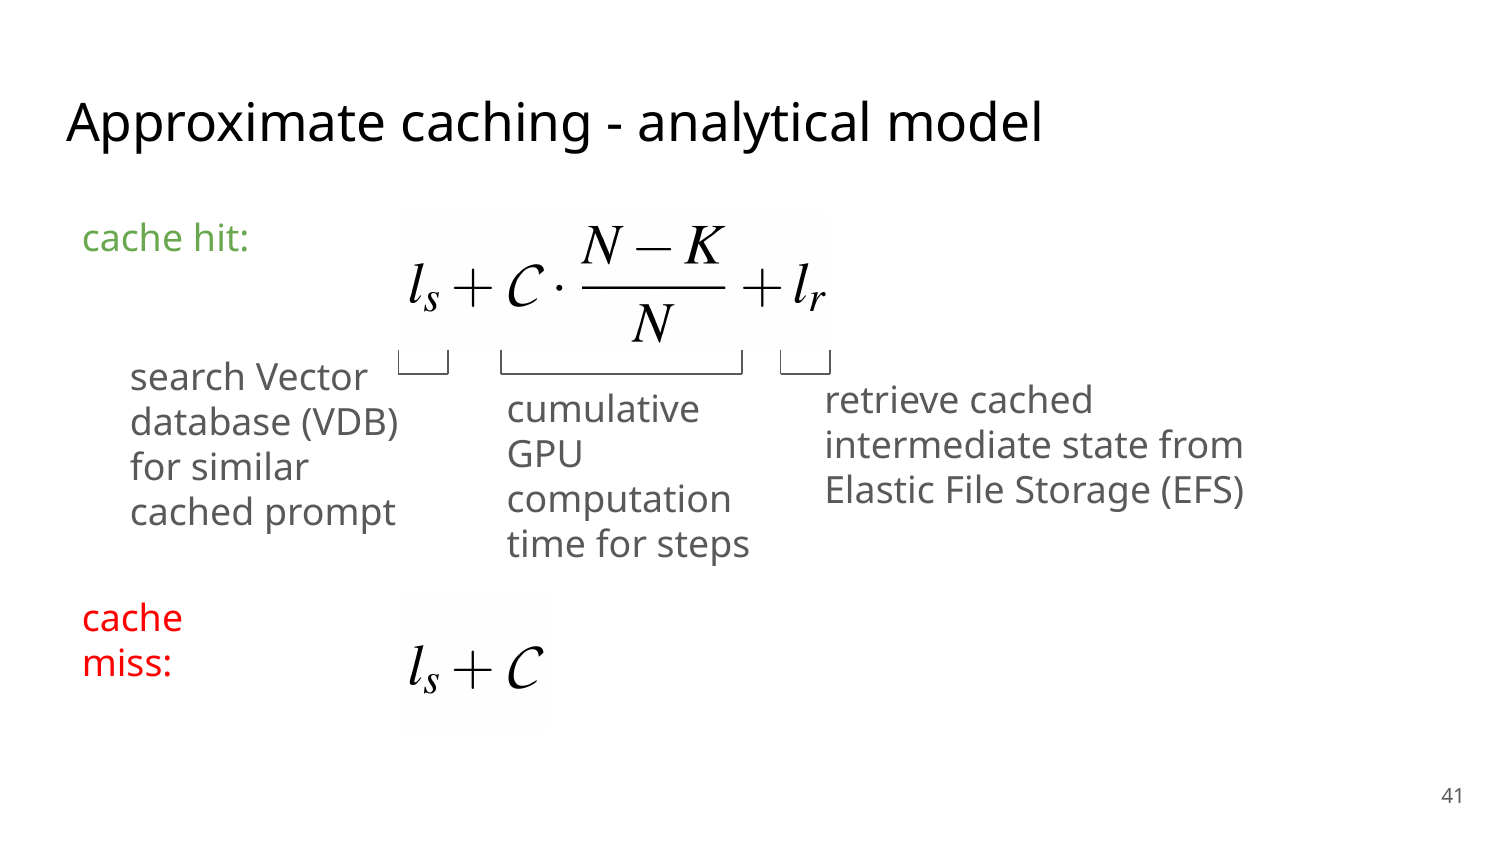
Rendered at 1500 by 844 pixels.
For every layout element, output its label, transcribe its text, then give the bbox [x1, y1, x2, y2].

picture [398, 213, 831, 350]
text_box cumulative GPU computation time for steps [491, 370, 796, 581]
text_box cache hit: [66, 199, 273, 275]
picture [398, 595, 550, 732]
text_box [398, 349, 449, 375]
text_box cache miss: [66, 578, 299, 699]
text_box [500, 349, 743, 375]
text_box retrieve cached intermediate state from Elastic File Storage (EFS) [809, 360, 1294, 526]
slide_number ‹#› [1389, 764, 1480, 830]
title Approximate caching - analytical model [51, 72, 1449, 167]
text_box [780, 349, 831, 375]
text_box search Vector database (VDB) for similar cached prompt [114, 338, 429, 549]
